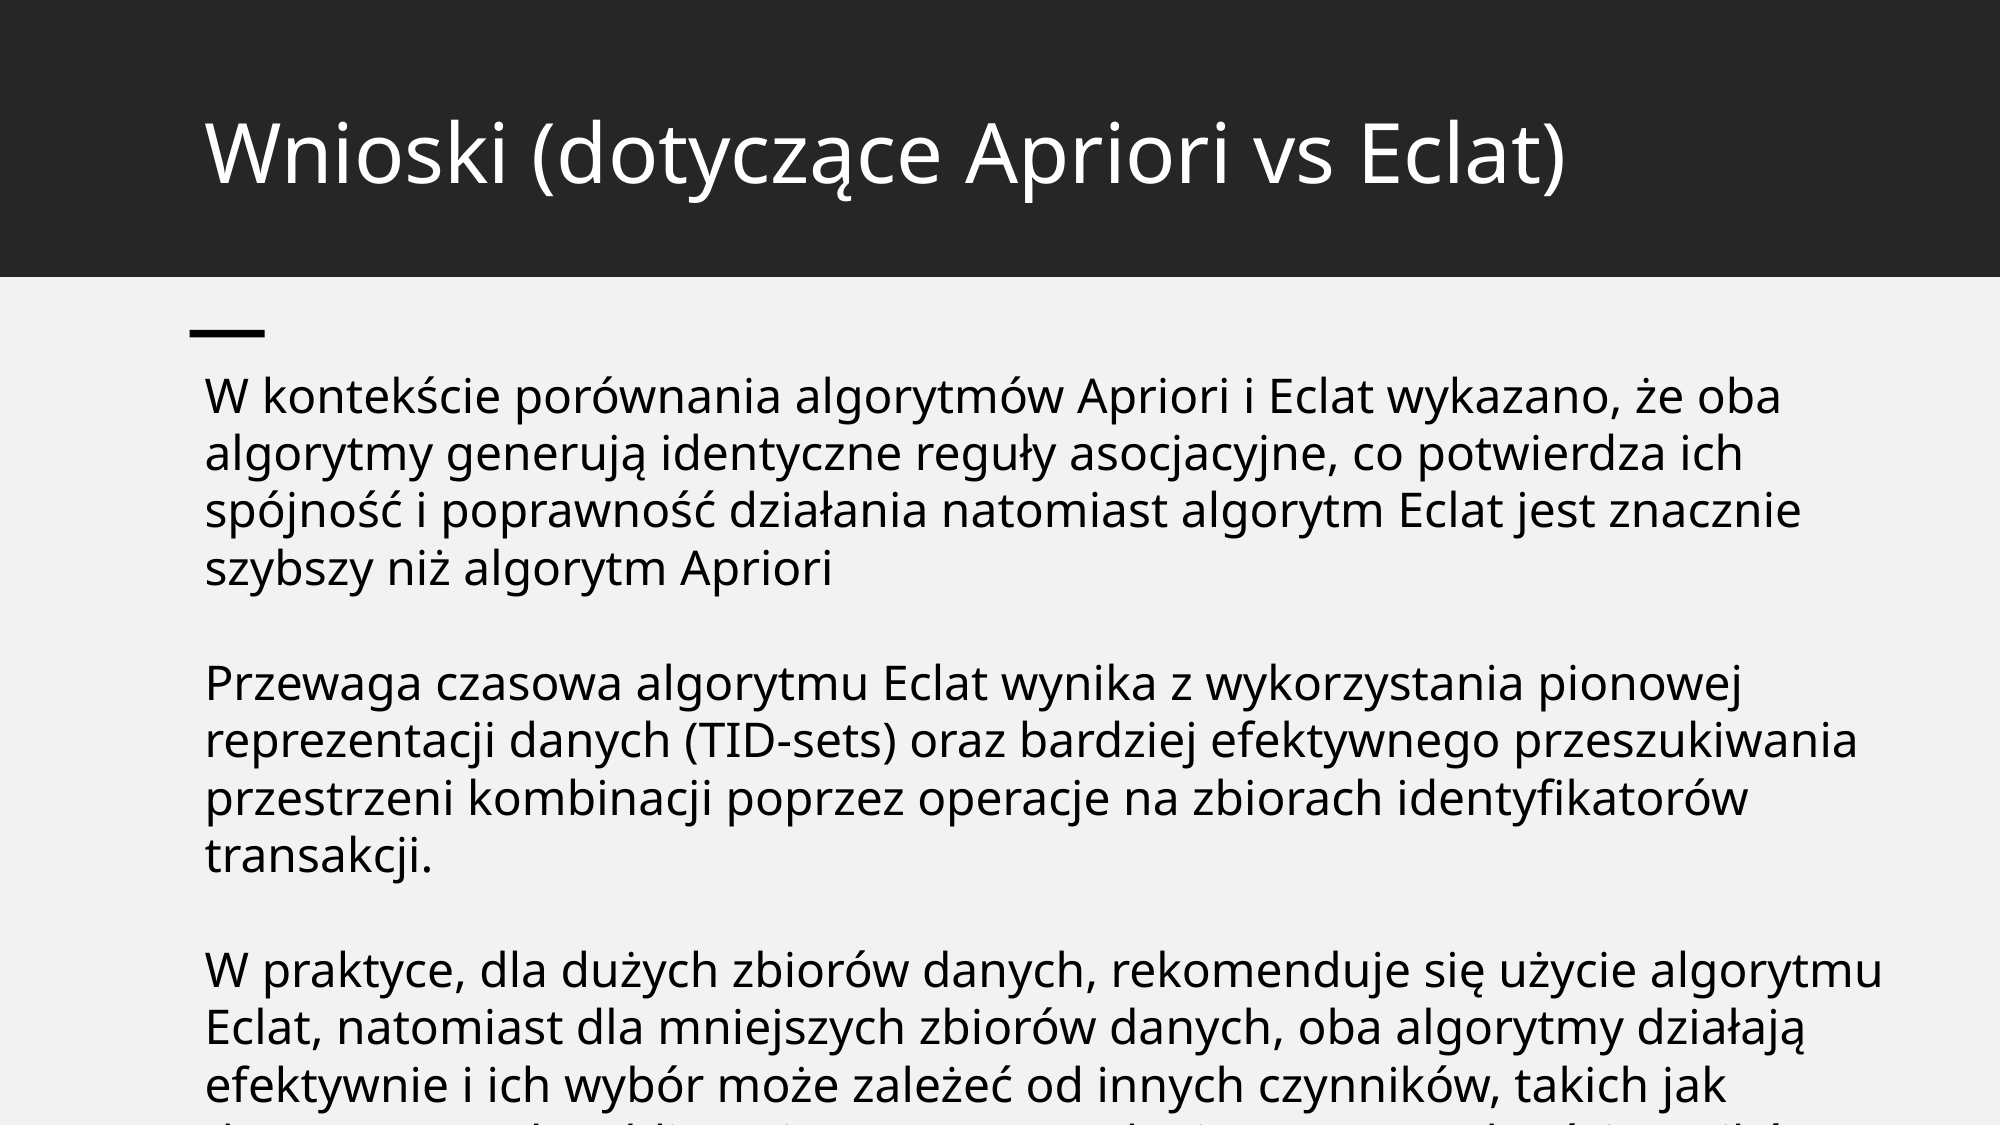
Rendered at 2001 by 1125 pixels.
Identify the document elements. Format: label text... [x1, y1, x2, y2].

text_box [0, 0, 2000, 275]
text_box W kontekście porównania algorytmów Apriori i Eclat wykazano, że oba algorytmy generują identyczne reguły asocjacyjne, co potwierdza ich spójność i poprawność działania natomiast algorytm Eclat jest znacznie szybszy niż algorytm Apriori Przewaga czasowa algorytmu Eclat wynika z wykorzystania pionowej reprezentacji danych (TID-sets) oraz bardziej efektywnego przeszukiwania przestrzeni kombinacji poprzez operacje na zbiorach identyfikatorów transakcji. W praktyce, dla dużych zbiorów danych, rekomenduje się użycie algorytmu Eclat, natomiast dla mniejszych zbiorów danych, oba algorytmy działają efektywnie i ich wybór może zależeć od innych czynników, takich jak dostępne zasoby obliczeniowe czy potrzeba interpretowalności wyników. [189, 357, 1936, 1125]
title Wnioski (dotyczące Apriori vs Eclat) [189, 104, 1812, 253]
text_box [0, 275, 2000, 1125]
text_box [188, 328, 266, 339]
